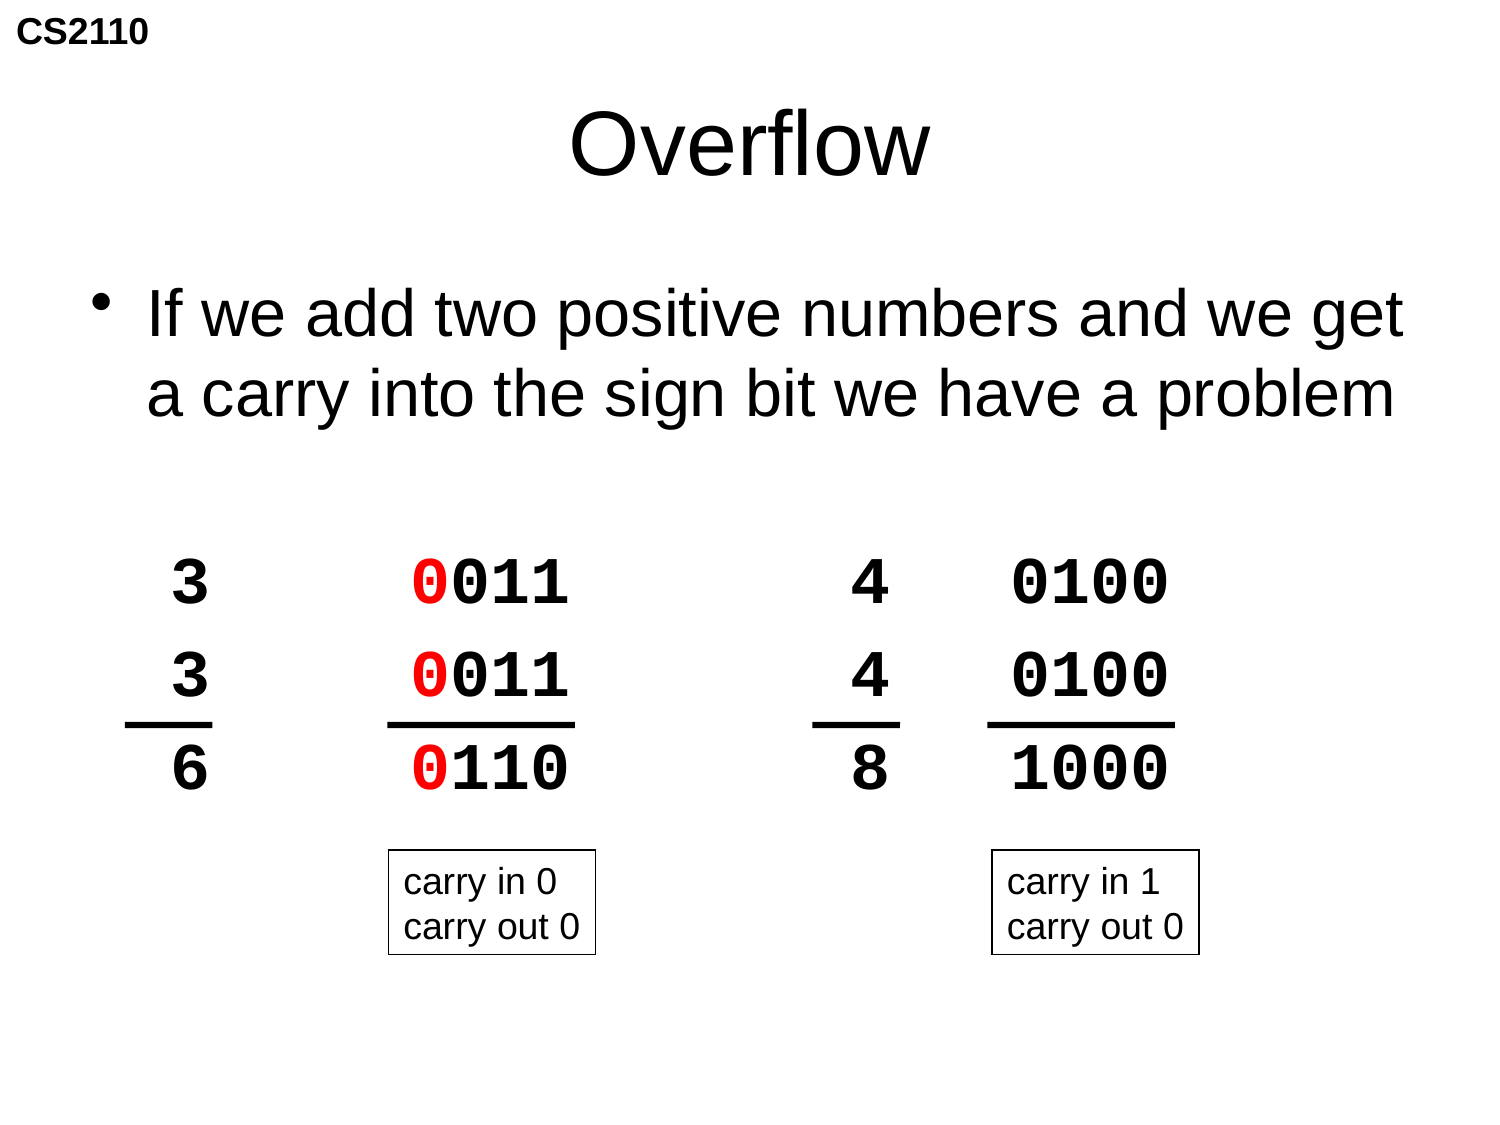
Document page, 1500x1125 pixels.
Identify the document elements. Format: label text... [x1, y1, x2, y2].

text_box carry in 1 carry out 0 [992, 849, 1199, 955]
list If we add two positive numbers and we get a carry into the sign bit we have a problem 3 0011 4 0100 3 0011 4 0100 6 0110 8 1000 [75, 262, 1425, 838]
title Overflow [75, 45, 1425, 233]
text_box carry in 0 carry out 0 [388, 849, 596, 955]
